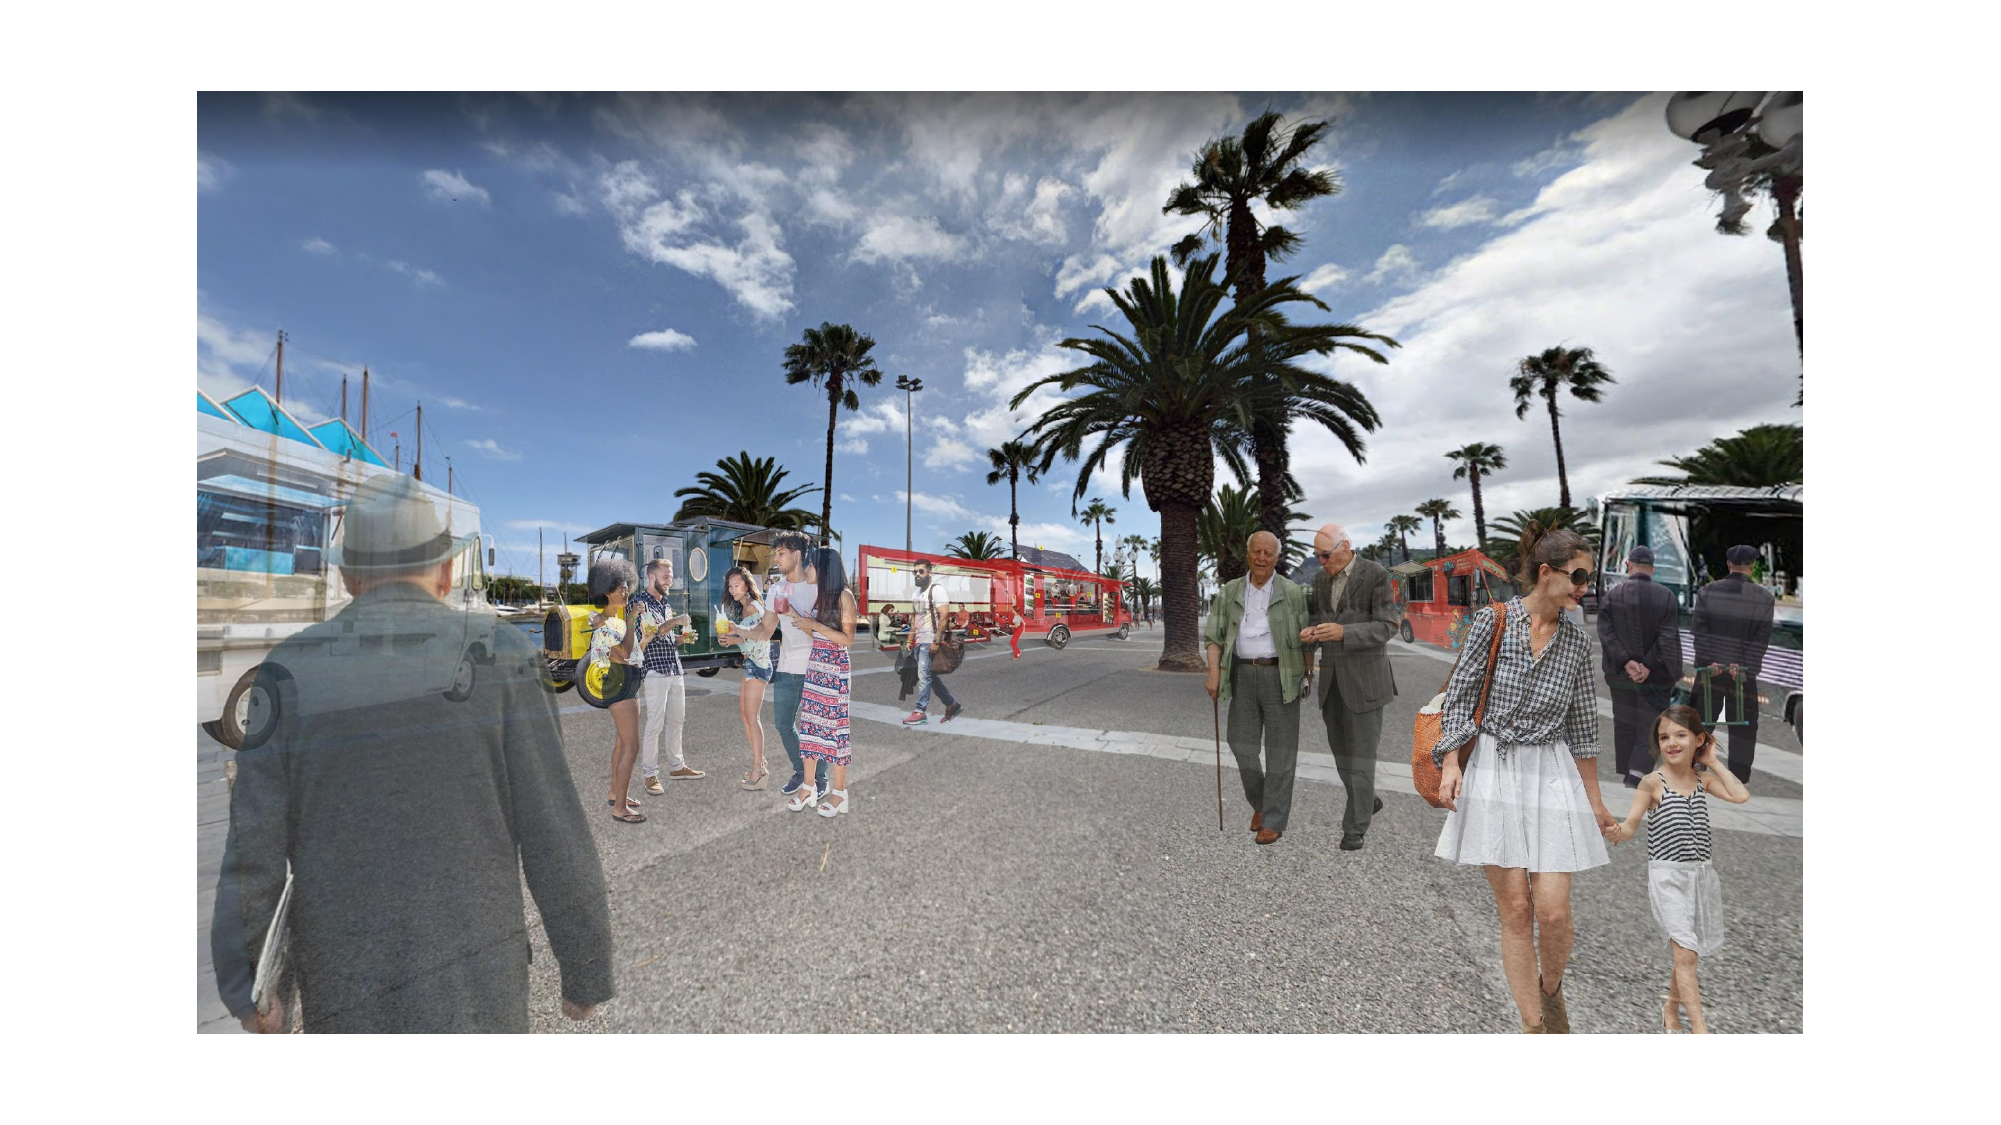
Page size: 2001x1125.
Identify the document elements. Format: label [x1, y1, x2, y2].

picture [197, 90, 1803, 1035]
